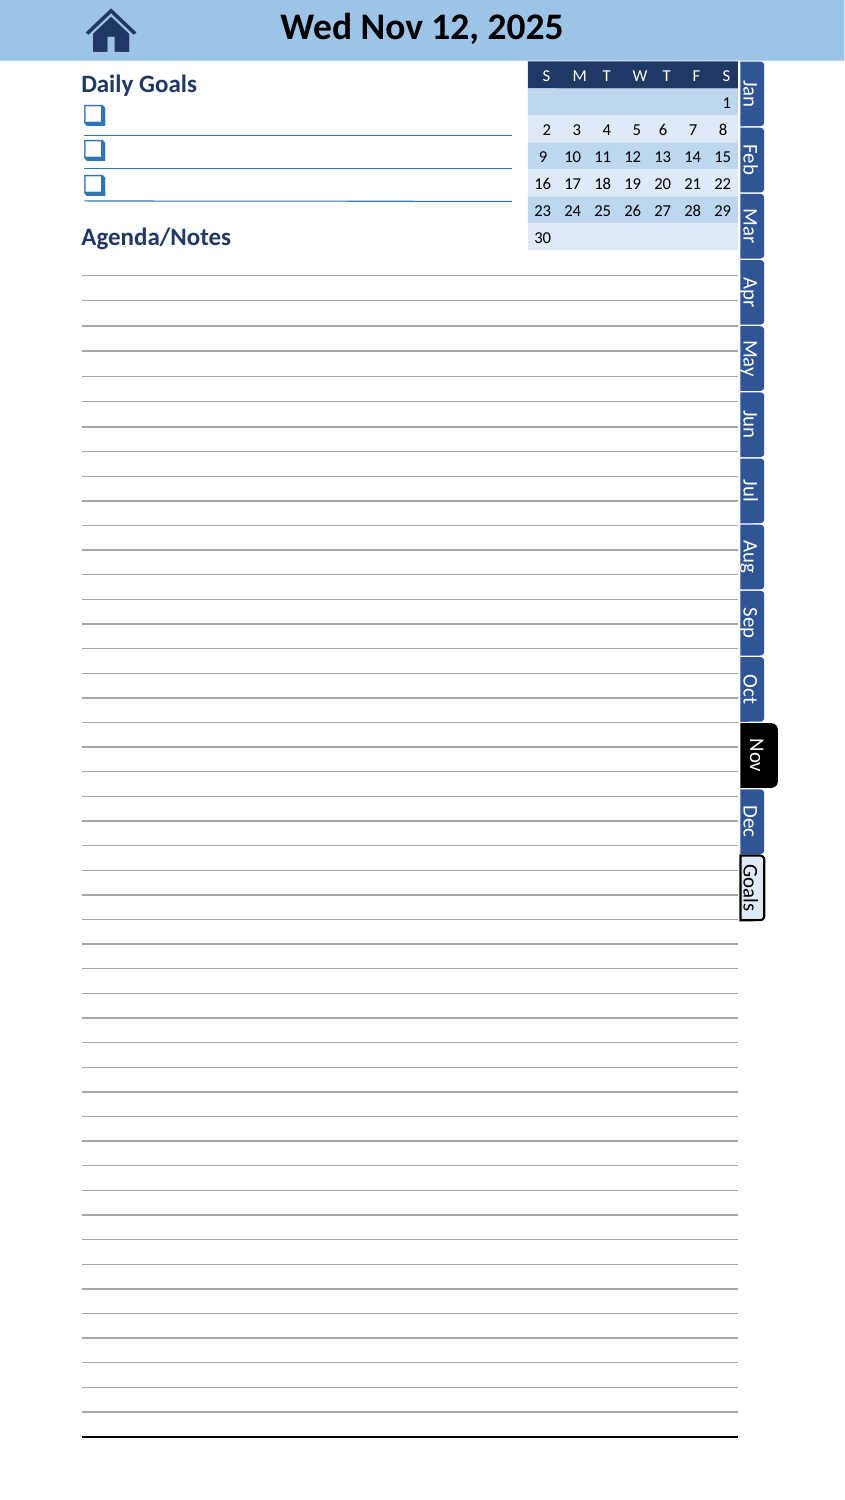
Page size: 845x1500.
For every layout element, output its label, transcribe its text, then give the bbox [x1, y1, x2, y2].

list Wed Nov 12, 2025 [190, 0, 655, 61]
picture [82, 1, 140, 59]
